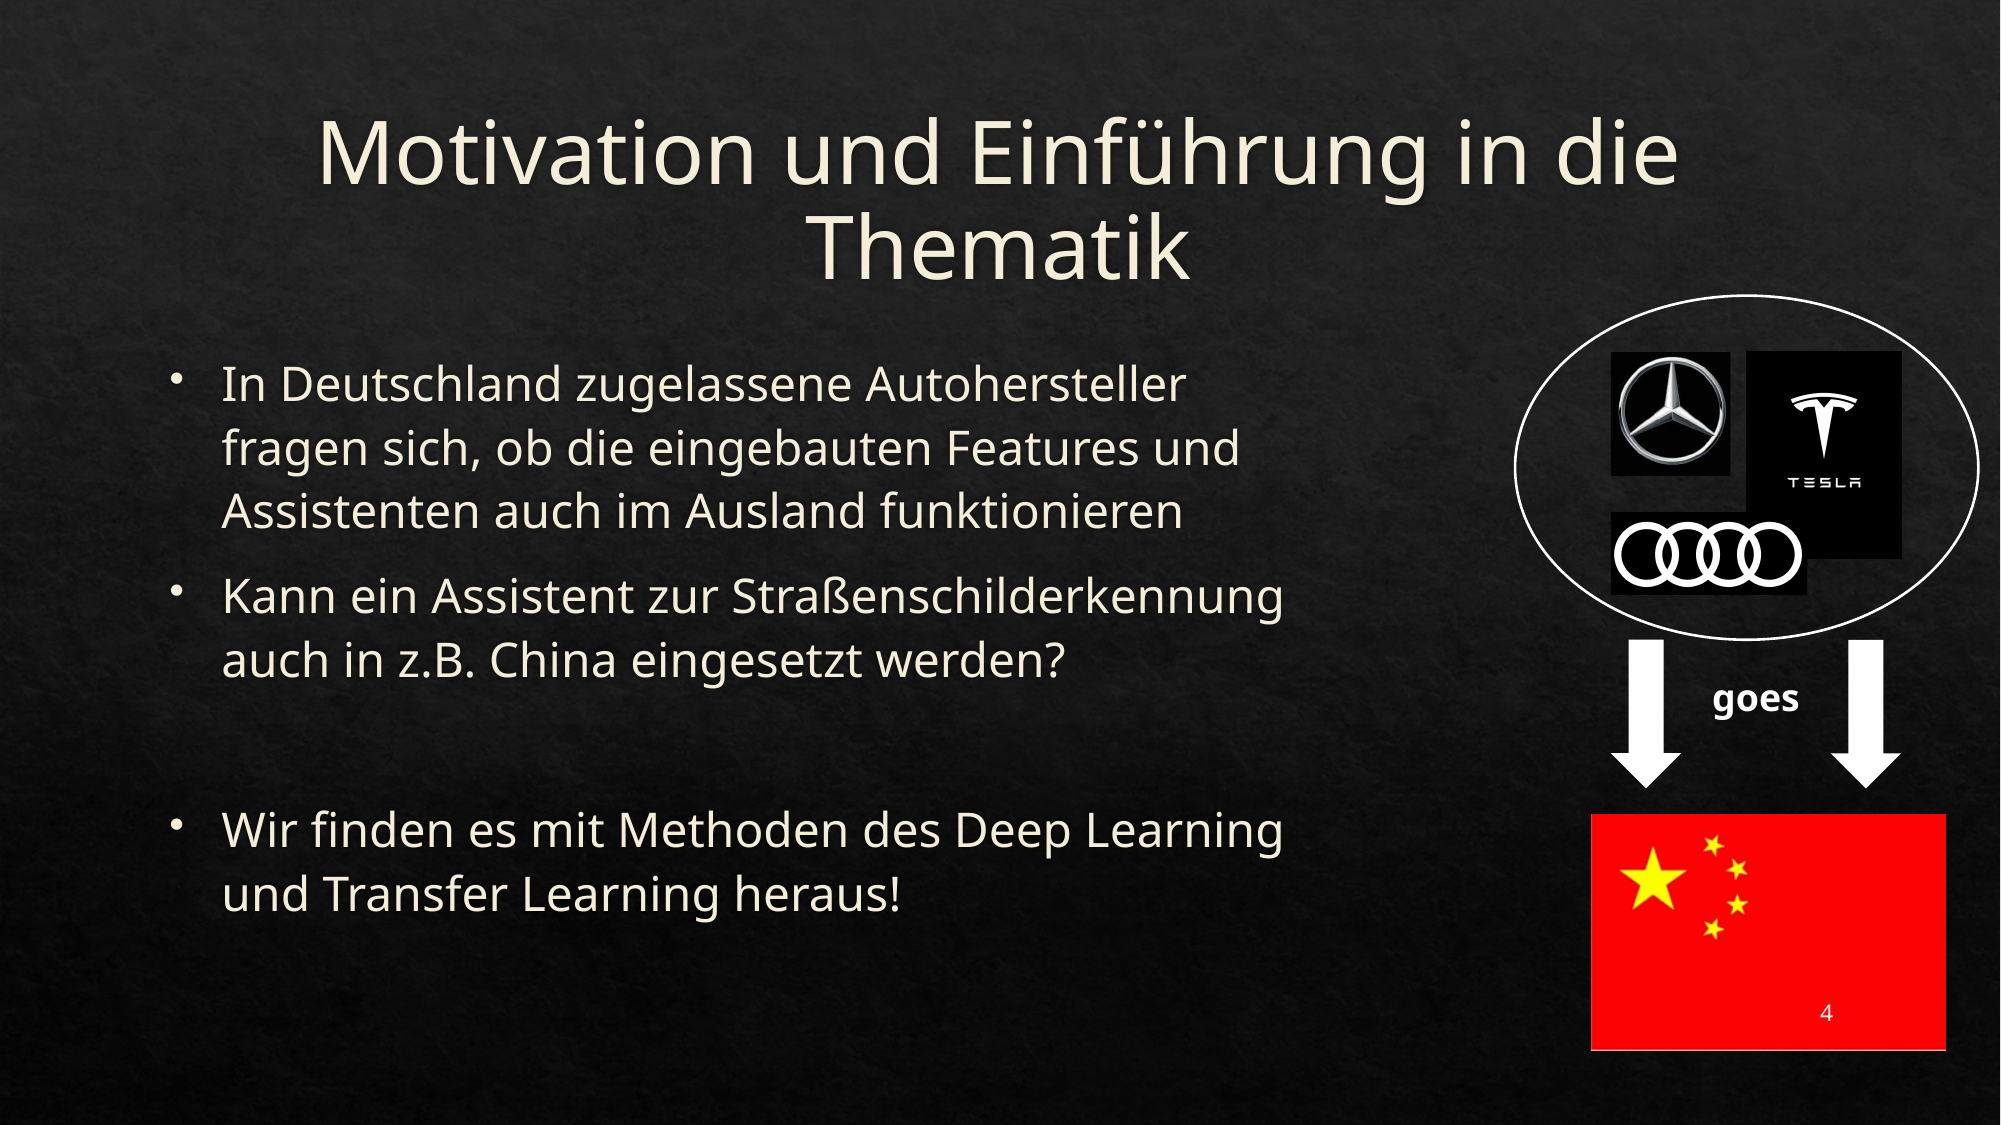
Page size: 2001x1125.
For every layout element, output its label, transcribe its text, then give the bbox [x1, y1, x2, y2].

picture [1610, 351, 1731, 477]
text_box goes [1686, 667, 1825, 727]
picture [1610, 351, 1902, 595]
text_box [1829, 638, 1903, 790]
list In Deutschland zugelassene Autohersteller fragen sich, ob die eingebauten Features und Assistenten auch im Ausland funktionieren Kann ein Assistent zur Straßenschilderkennung auch in z.B. China eingesetzt werden? Wir finden es mit Methoden des Deep Learning und Transfer Learning heraus! [149, 340, 1305, 1025]
text_box [1513, 294, 1980, 642]
title Motivation und Einführung in die Thematik [149, 99, 1849, 307]
picture [1590, 814, 1946, 1051]
text_box [1609, 638, 1683, 790]
